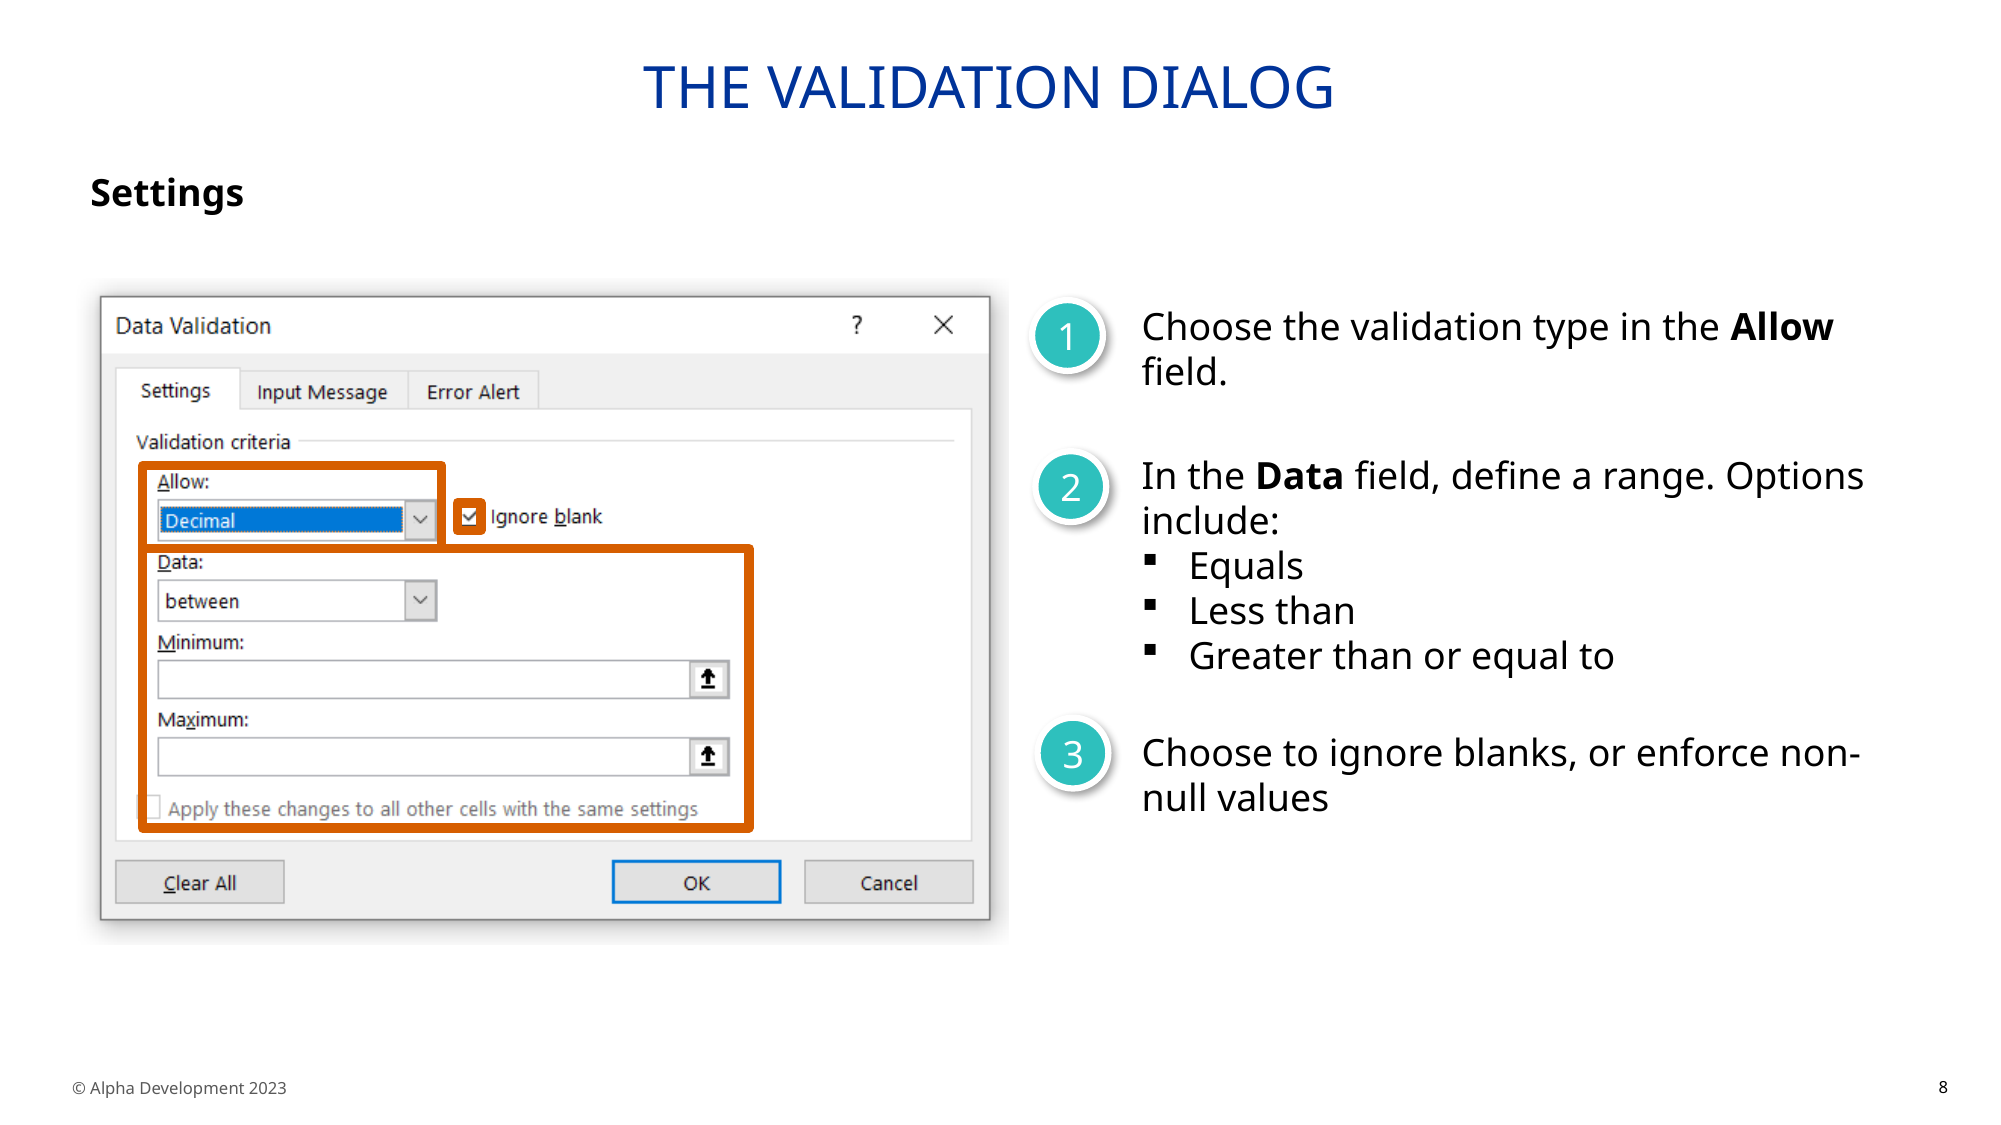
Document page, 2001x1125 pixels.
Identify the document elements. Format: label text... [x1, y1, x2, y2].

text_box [457, 502, 1894, 829]
picture [76, 278, 1009, 945]
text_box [142, 445, 1894, 829]
text_box Settings [75, 161, 260, 221]
title THE VALIDATION DIALOG [82, 42, 1898, 138]
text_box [142, 295, 1894, 444]
